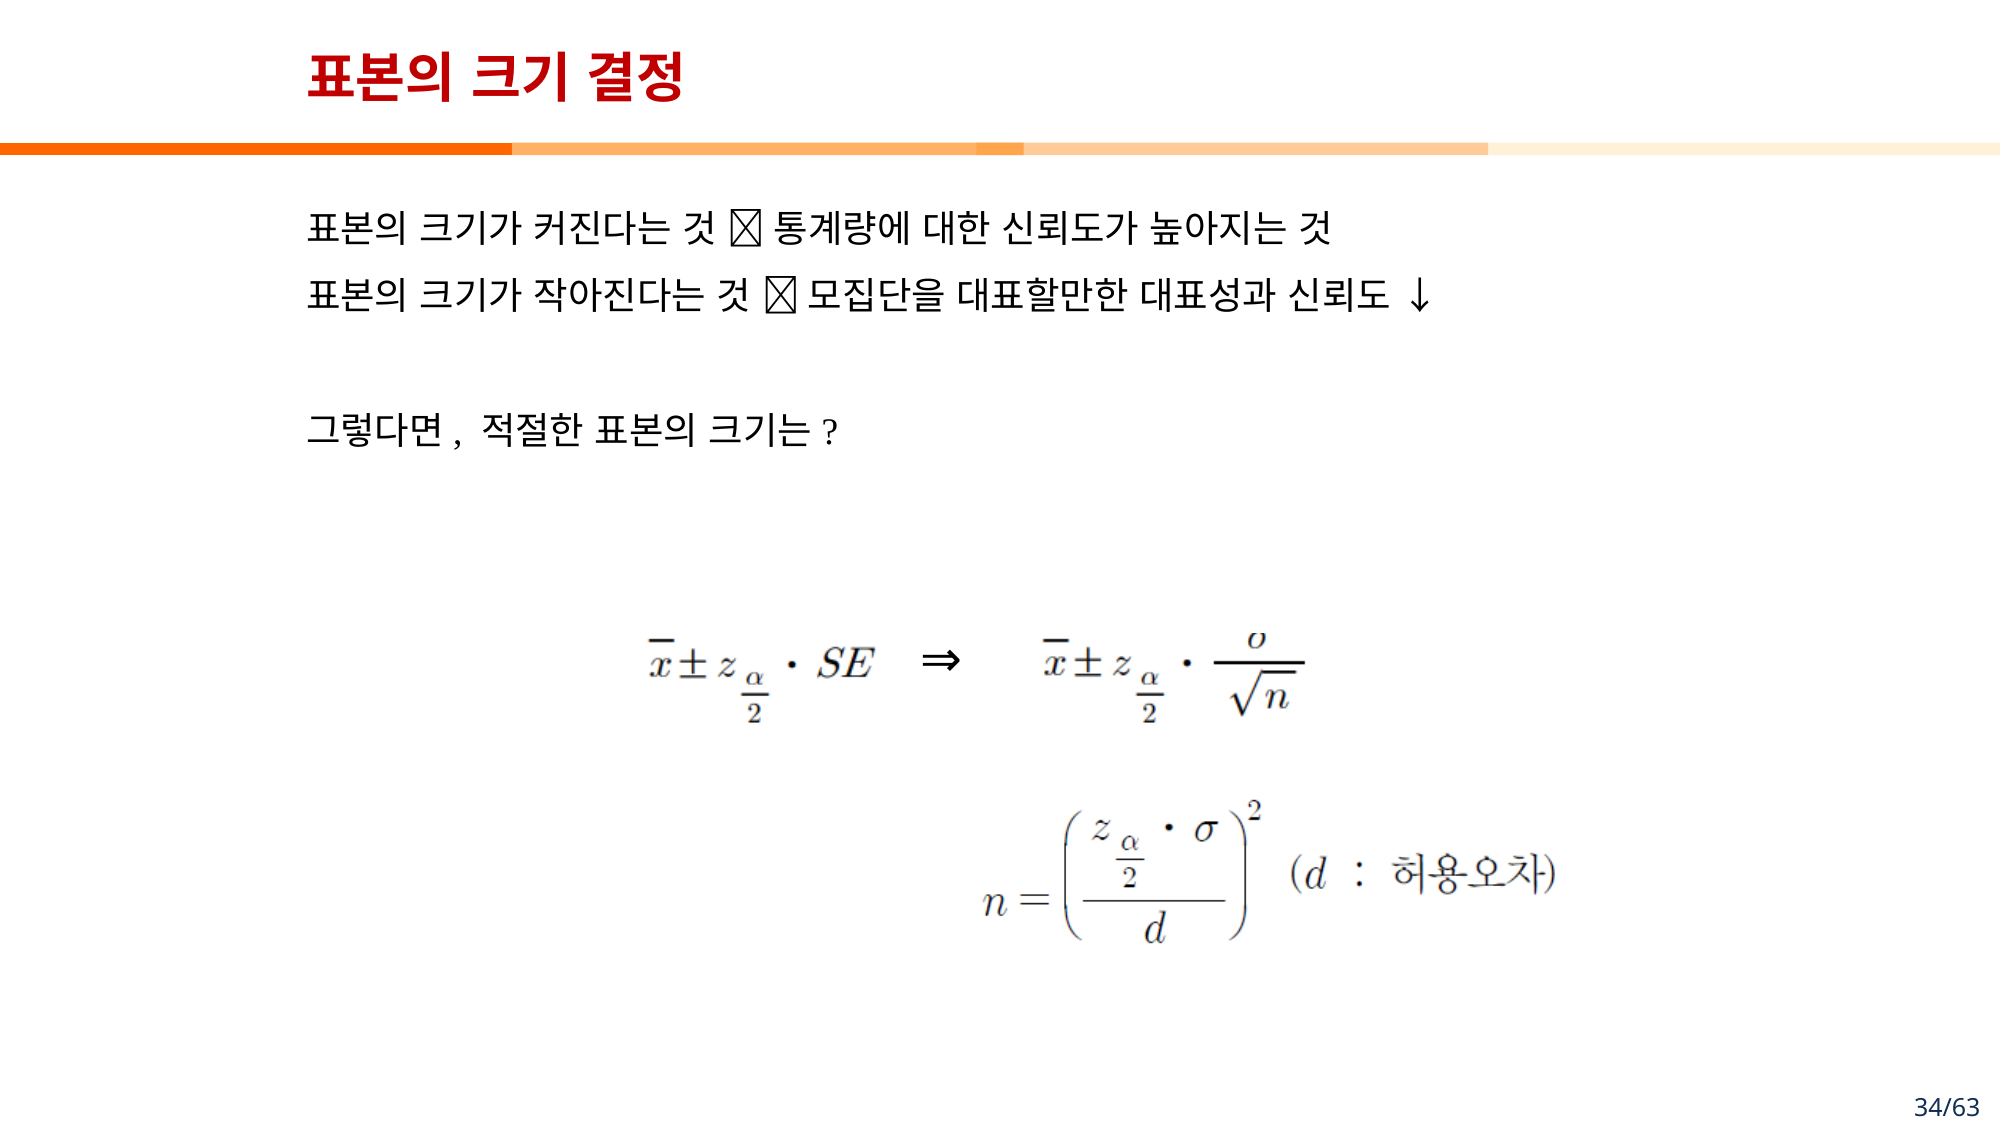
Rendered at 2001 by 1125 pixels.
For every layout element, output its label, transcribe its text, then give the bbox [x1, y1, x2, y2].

picture [1039, 633, 1313, 726]
picture [975, 793, 1562, 960]
picture [645, 633, 878, 726]
text_box ⇒ [905, 574, 1012, 740]
list 표본의 크기가 커진다는 것  통계량에 대한 신뢰도가 높아지는 것 표본의 크기가 작아진다는 것  모집단을 대표할만한 대표성과 신뢰도 ↓ 그렇다면, 적절한 표본의 크기는? [291, 174, 1709, 1073]
title 표본의 크기 결정 [291, 31, 1709, 122]
